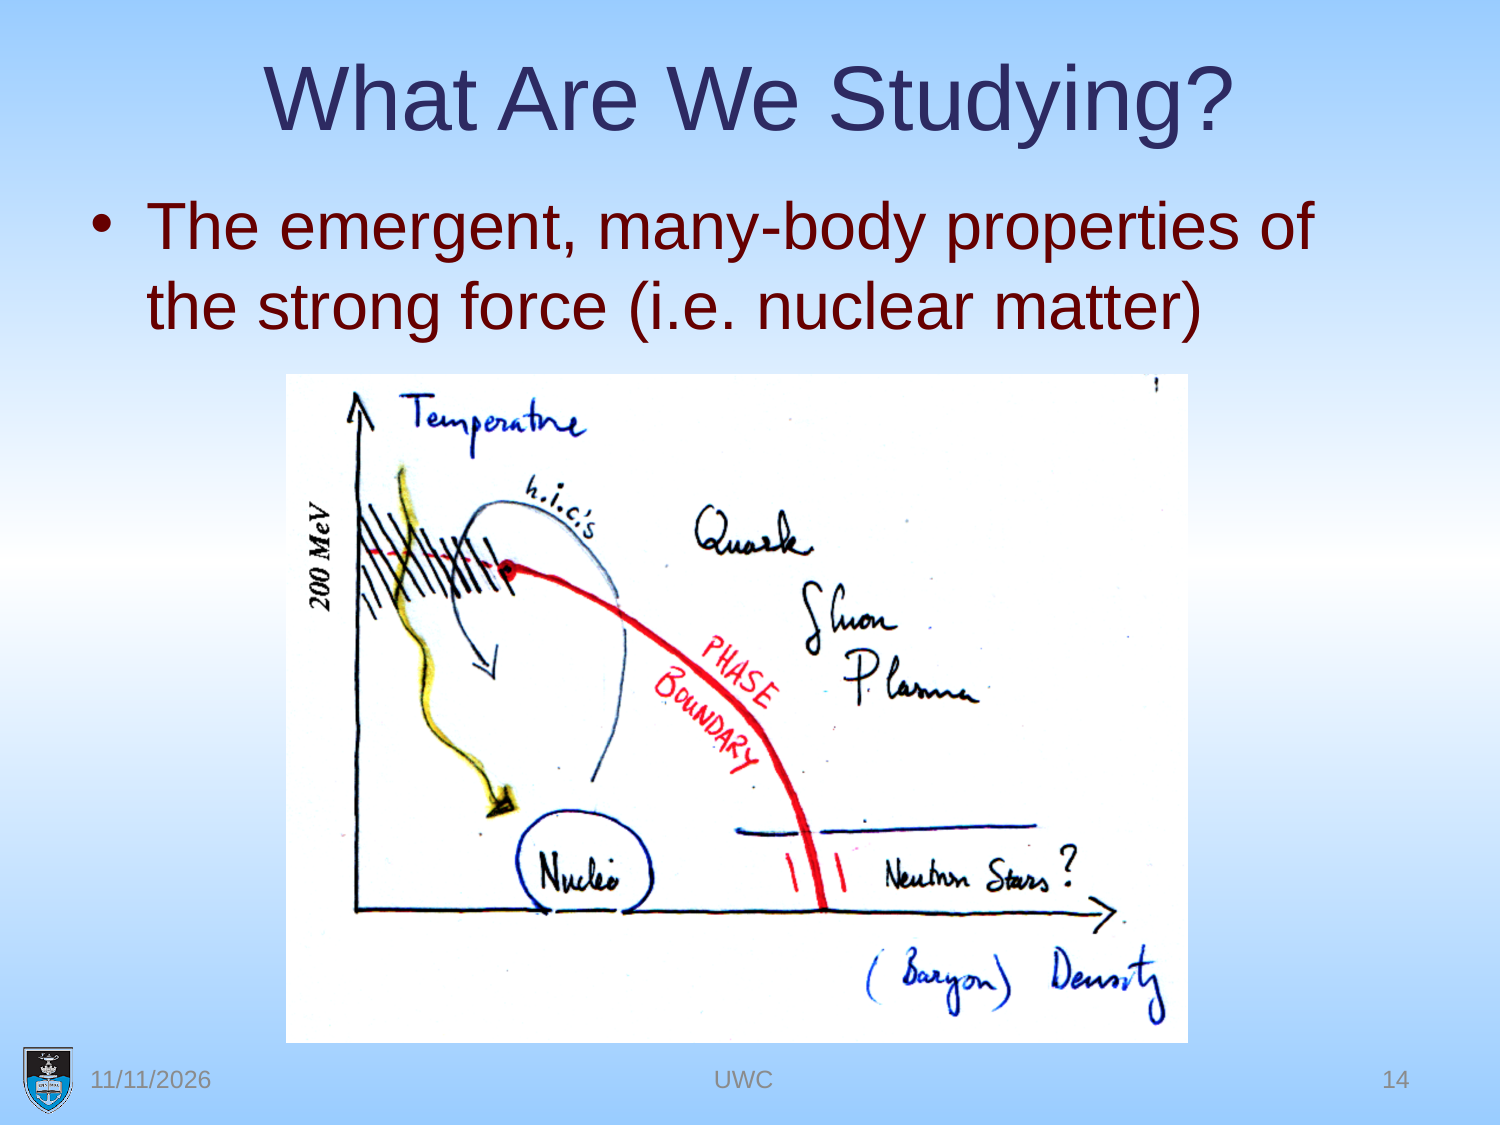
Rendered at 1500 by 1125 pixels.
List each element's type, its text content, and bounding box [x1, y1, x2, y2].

picture [23, 1047, 73, 1114]
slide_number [75, 1048, 425, 1109]
slide_number 14 [1074, 1048, 1425, 1109]
footer UWC [487, 1052, 1000, 1109]
picture [286, 374, 1188, 1043]
title What Are We Studying? [0, 0, 1500, 188]
list The emergent, many-body properties of the strong force (i.e. nuclear matter) [75, 174, 1425, 975]
